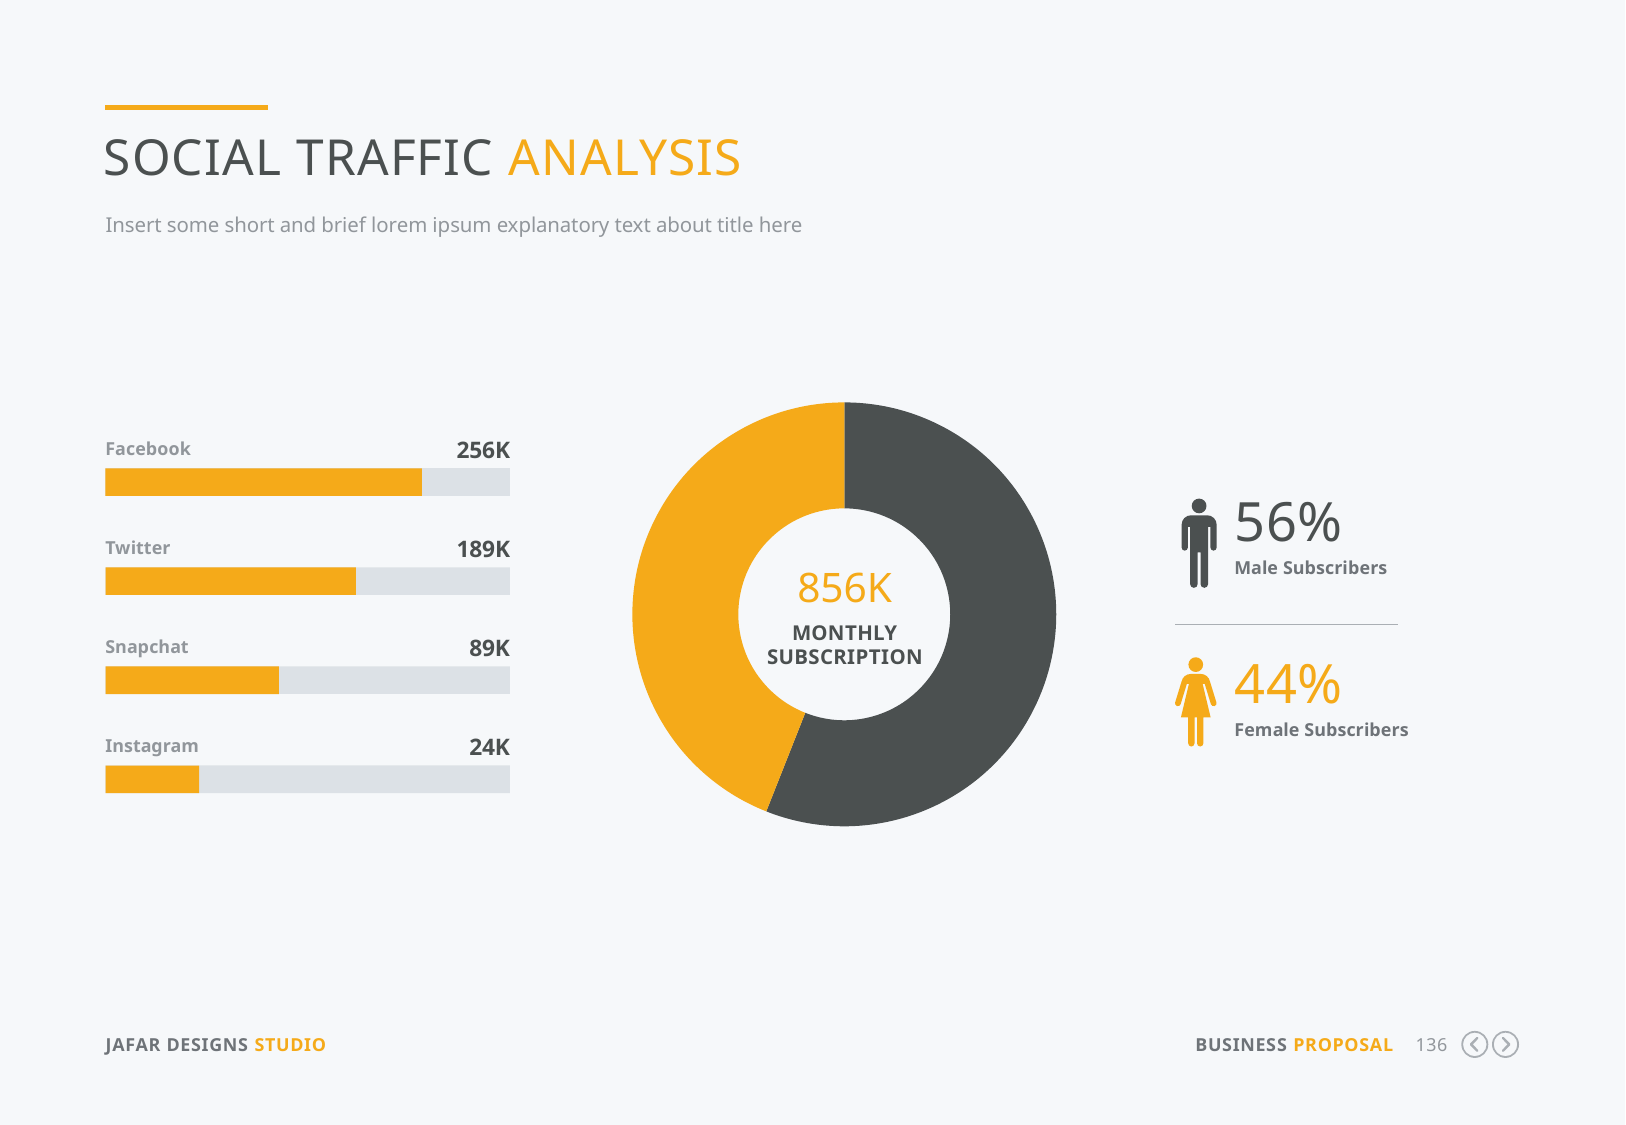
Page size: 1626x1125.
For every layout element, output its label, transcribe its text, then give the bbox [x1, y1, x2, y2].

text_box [105, 468, 510, 496]
text_box Male Subscribers [1234, 556, 1461, 579]
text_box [105, 765, 510, 794]
text_box 189K [404, 534, 510, 562]
text_box Snapchat [105, 635, 322, 657]
text_box [1181, 515, 1217, 588]
text_box 24K [404, 732, 510, 760]
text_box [105, 567, 510, 596]
text_box 56% [1234, 487, 1461, 553]
text_box Instagram [105, 734, 322, 756]
text_box 44% [1234, 649, 1461, 715]
text_box Female Subscribers [1234, 718, 1461, 740]
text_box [734, 562, 956, 670]
text_box 256K [404, 435, 510, 463]
list Insert some short and brief lorem ipsum explanatory text about title here [105, 209, 1519, 241]
text_box Facebook [105, 437, 322, 459]
list Social Traffic Analysis [103, 125, 1518, 188]
text_box [1191, 498, 1207, 514]
text_box 89K [404, 633, 510, 661]
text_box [105, 666, 510, 695]
chart [623, 387, 1066, 842]
text_box Twitter [105, 536, 322, 558]
text_box [1175, 673, 1217, 747]
text_box [1188, 657, 1204, 672]
